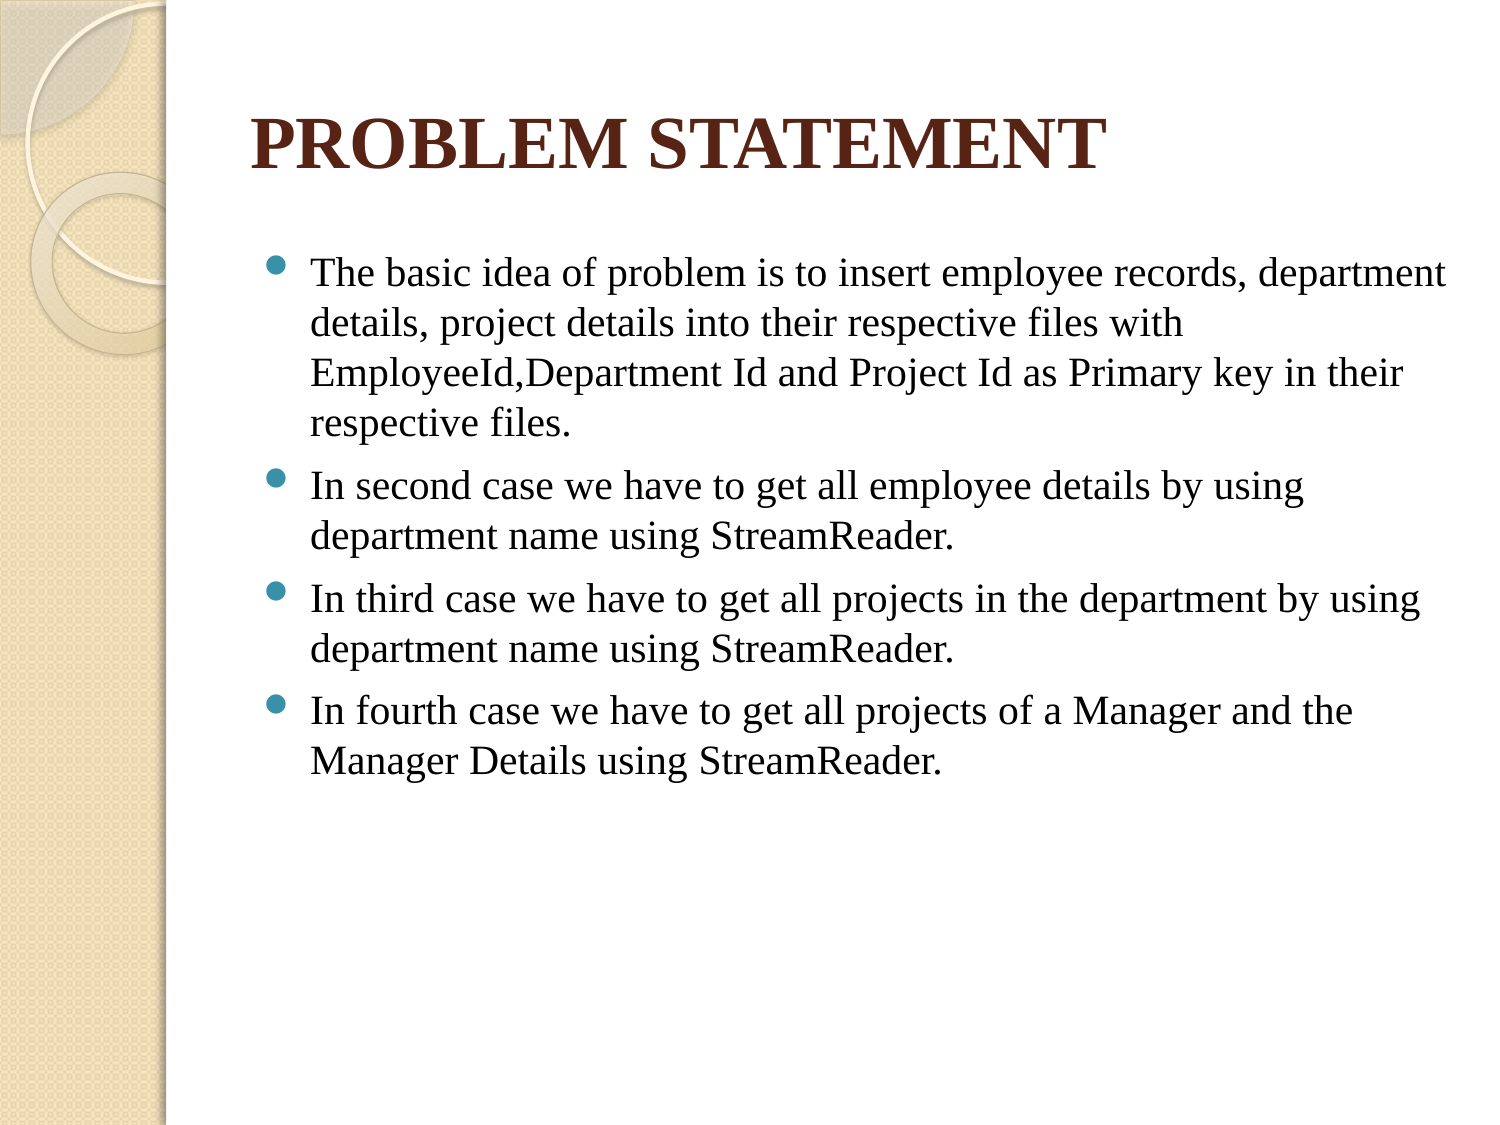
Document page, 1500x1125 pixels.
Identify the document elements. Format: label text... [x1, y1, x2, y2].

title PROBLEM STATEMENT [235, 45, 1466, 233]
list The basic idea of problem is to insert employee records, department details, project details into their respective files with EmployeeId,Department Id and Project Id as Primary key in their respective files. In second case we have to get all employee details by using department name using StreamReader. In third case we have to get all projects in the department by using department name using StreamReader. In fourth case we have to get all projects of a Manager and the Manager Details using StreamReader. [235, 237, 1466, 1025]
